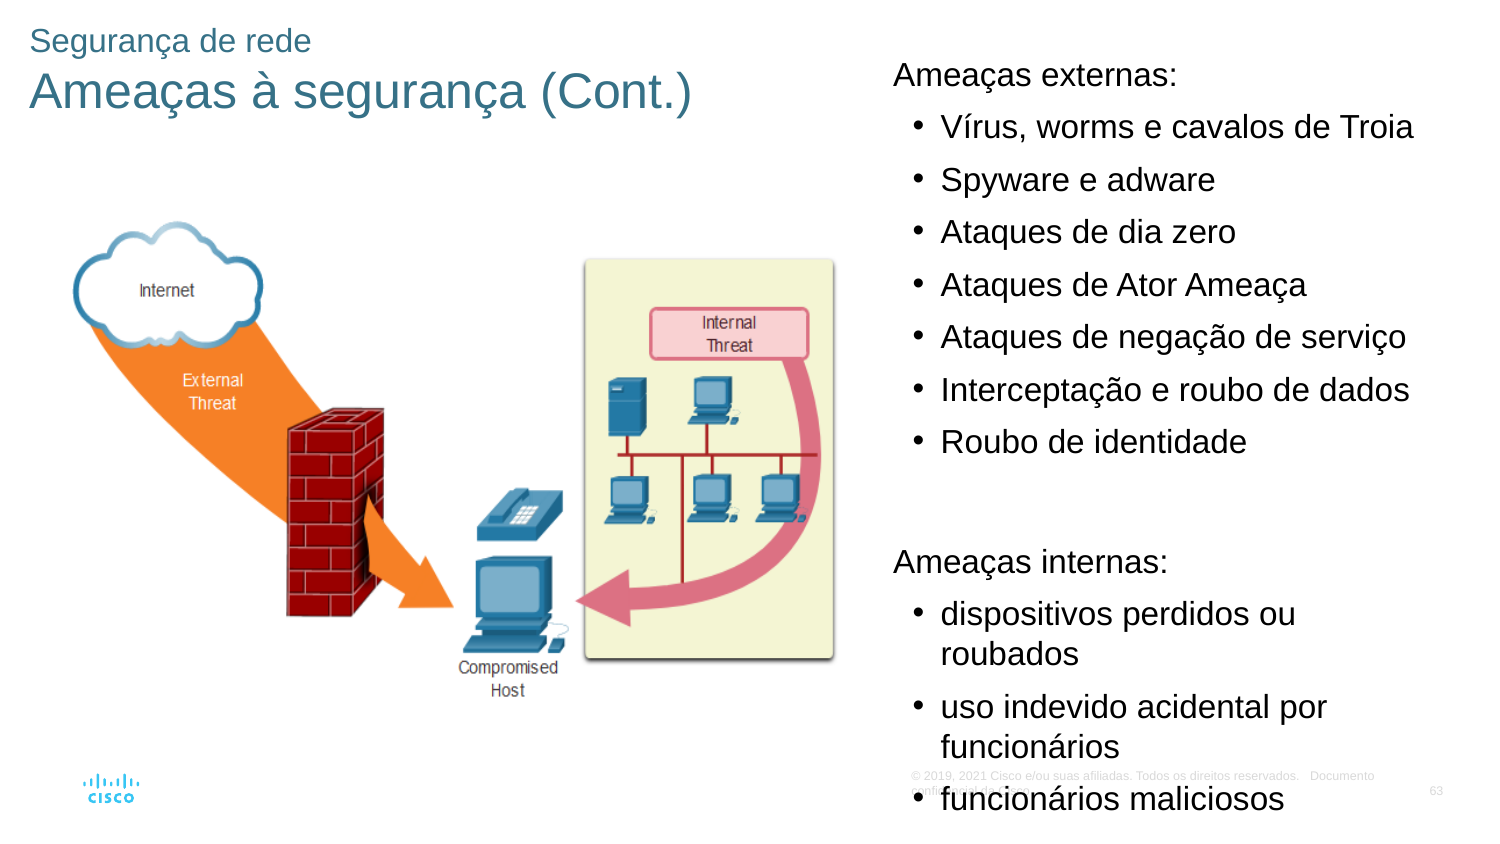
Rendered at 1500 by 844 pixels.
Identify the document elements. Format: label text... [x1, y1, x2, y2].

title Segurança de rede Ameaças à segurança (Cont.) [14, 6, 855, 131]
picture [56, 216, 855, 707]
list Ameaças externas: Vírus, worms e cavalos de Troia Spyware e adware Ataques de dia zero Ataques de Ator Ameaça Ataques de negação de serviço Interceptação e roubo de dados Roubo de identidade Ameaças internas: dispositivos perdidos ou roubados uso indevido acidental por funcionários funcionários maliciosos [854, 45, 1458, 759]
